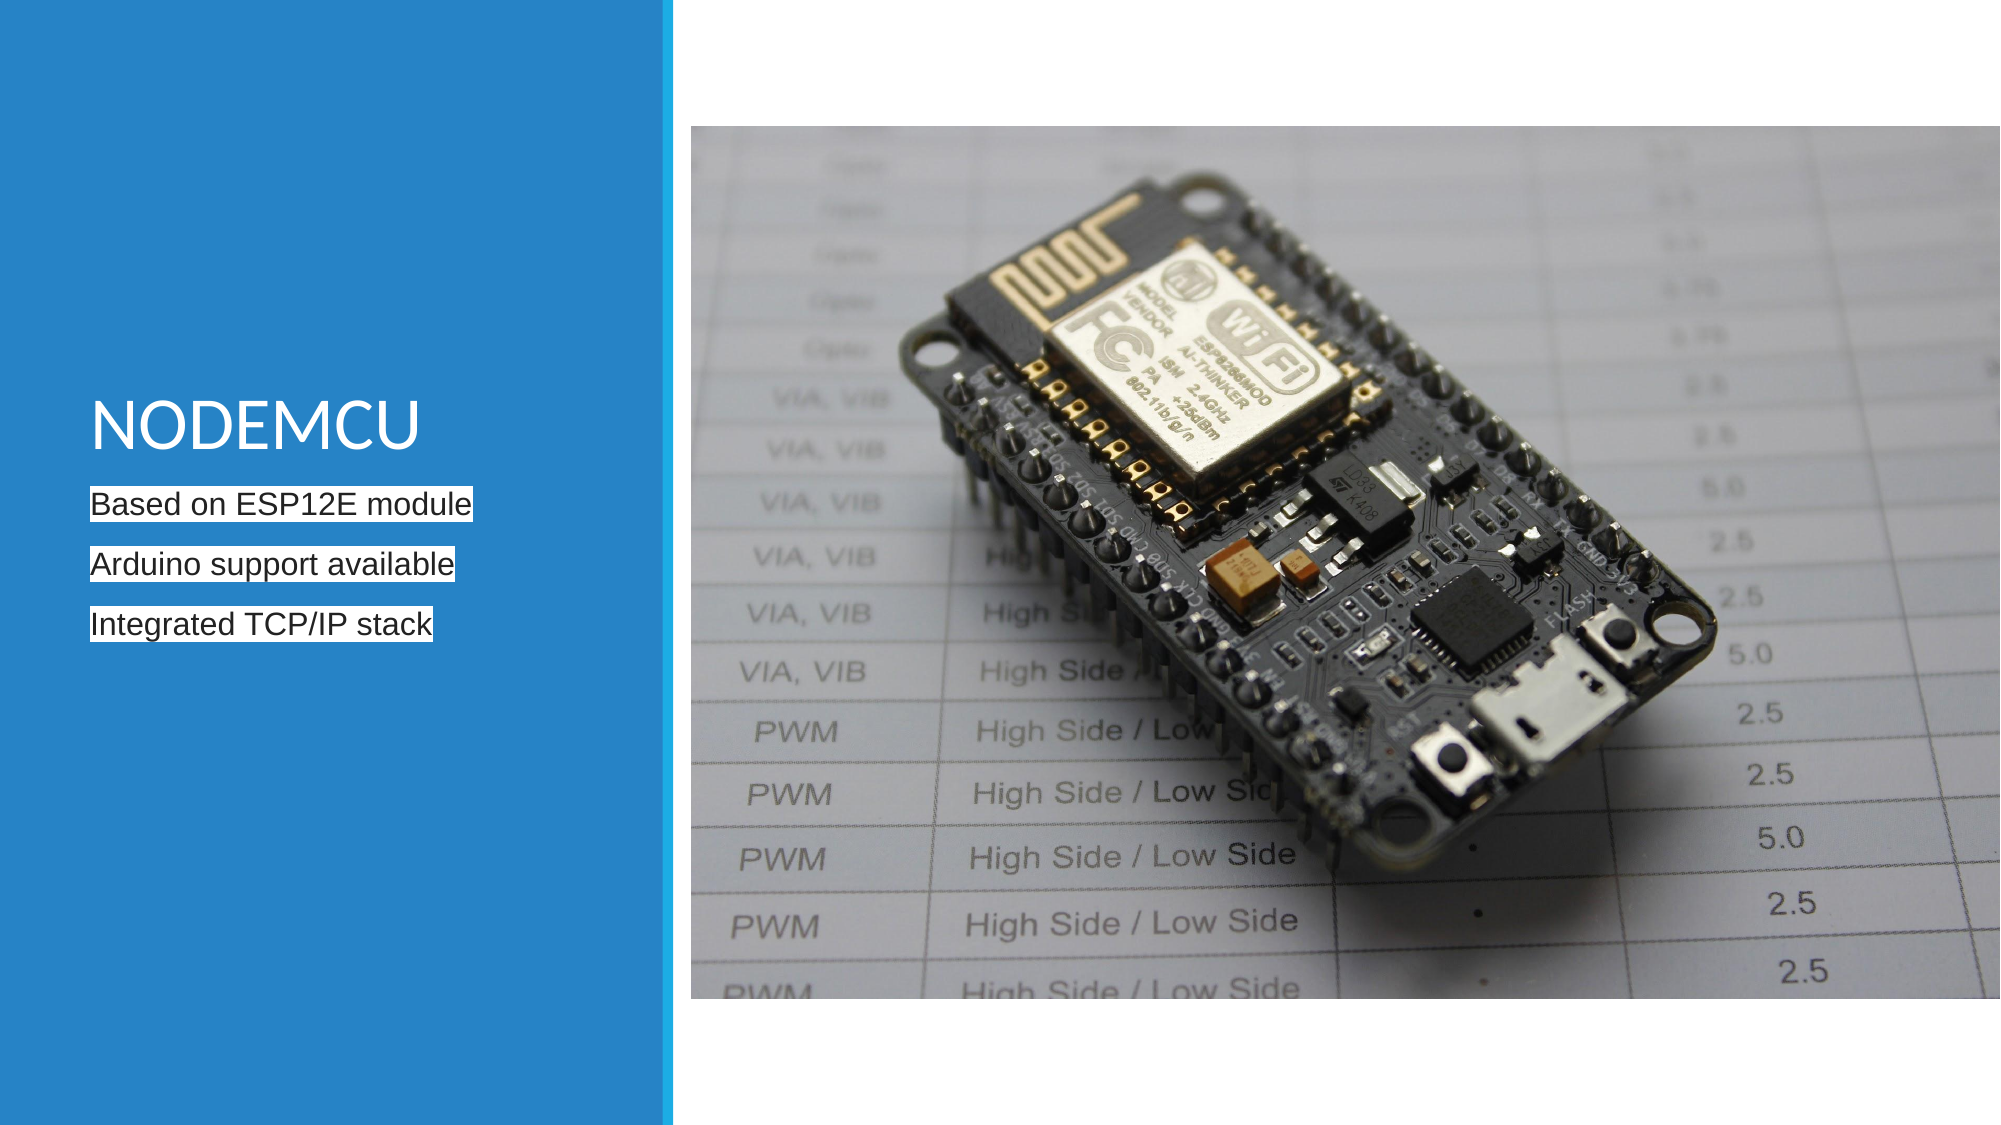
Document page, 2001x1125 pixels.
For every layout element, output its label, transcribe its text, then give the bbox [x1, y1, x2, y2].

picture [691, 126, 2000, 999]
title NODEMCU [75, 97, 600, 473]
list Based on ESP12E module Arduino support available Integrated TCP/IP stack [75, 479, 600, 1035]
